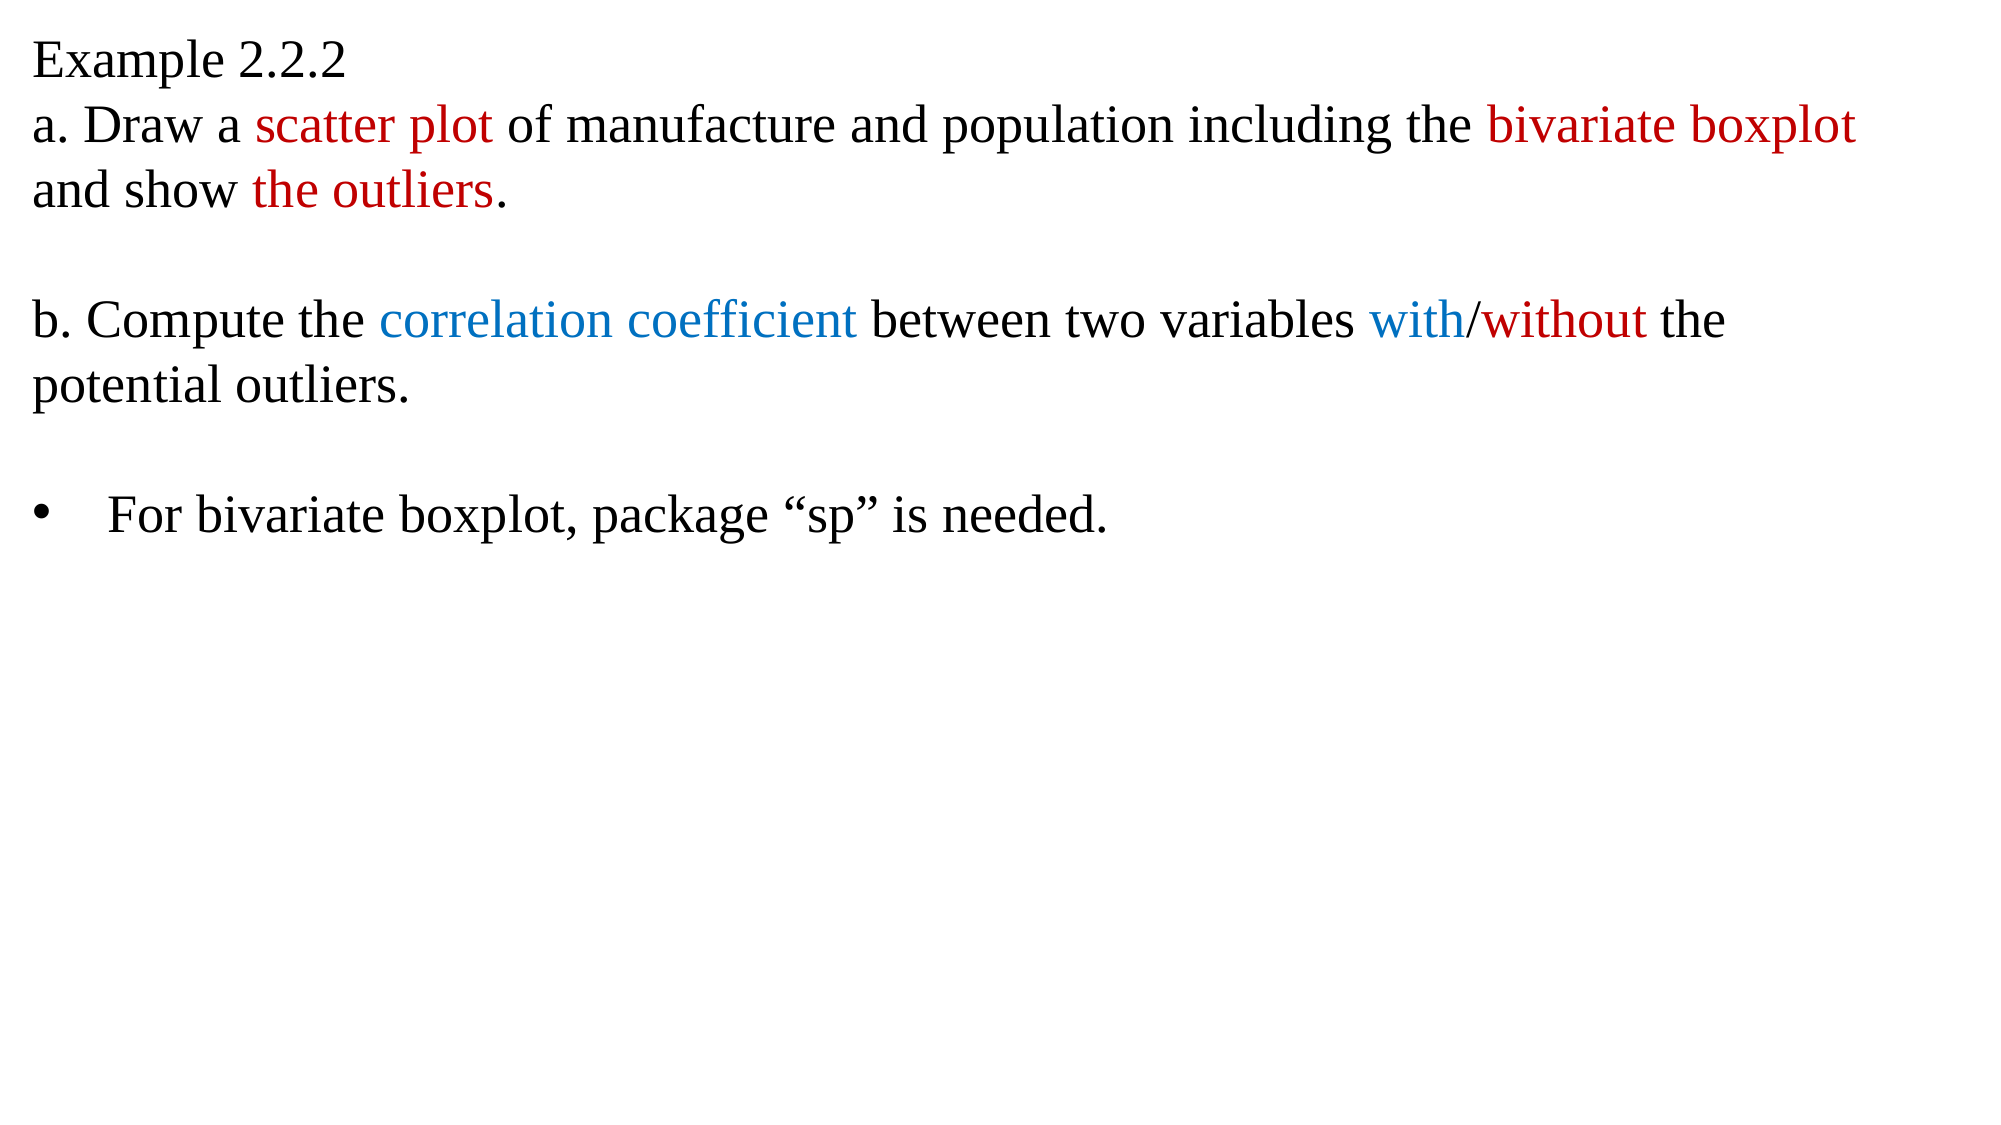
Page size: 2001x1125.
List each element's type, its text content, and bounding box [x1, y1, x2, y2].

text_box Example 2.2.2 a. Draw a scatter plot of manufacture and population including the bivariate boxplot and show the outliers. b. Compute the correlation coefficient between two variables with/without the potential outliers. For bivariate boxplot, package “sp” is needed. [17, 16, 1930, 551]
